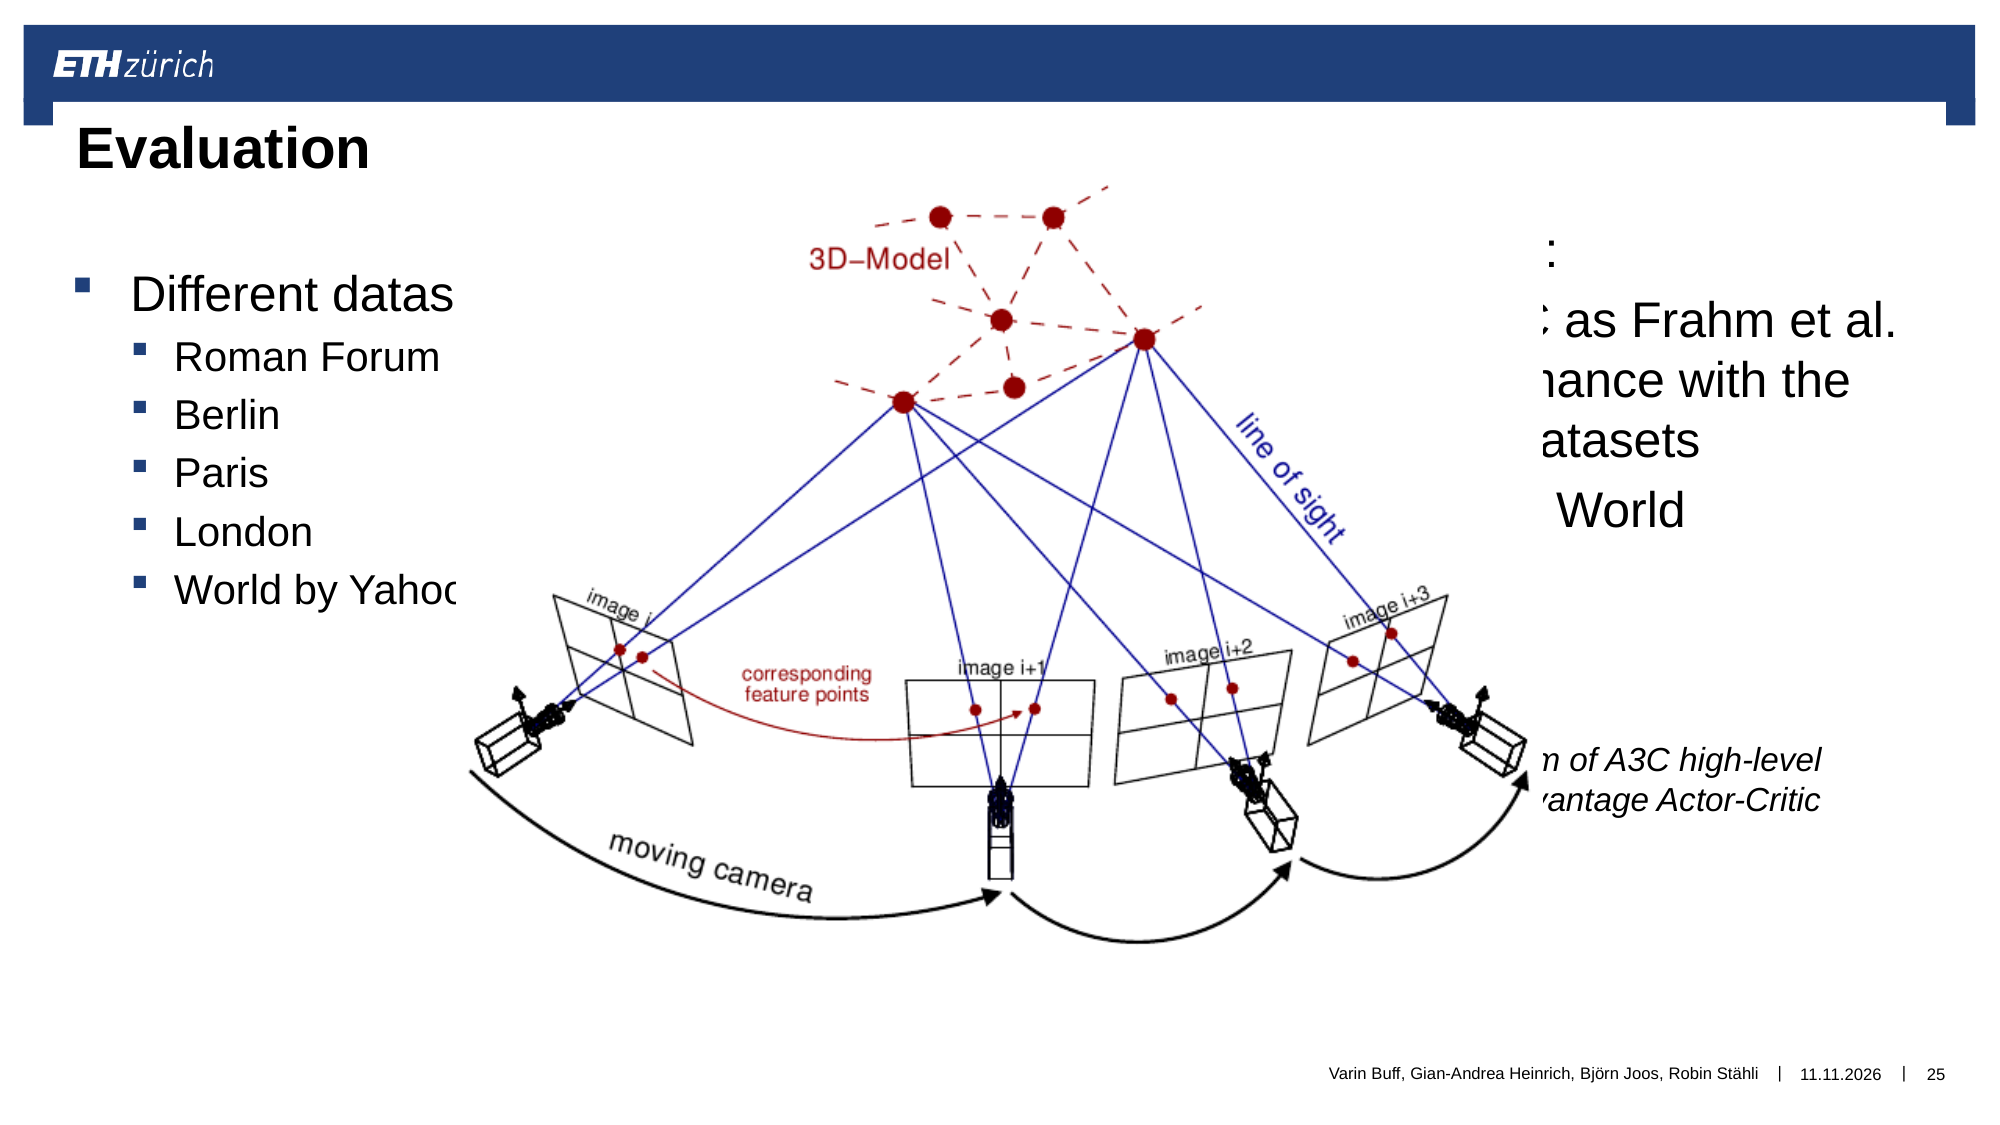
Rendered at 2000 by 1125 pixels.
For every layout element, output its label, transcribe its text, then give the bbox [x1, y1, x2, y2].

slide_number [1790, 1034, 1892, 1112]
footer Varin Buff, Gian-Andrea Heinrich, Björn Joos, Robin Stähli [999, 1034, 1760, 1111]
list Different datasets: Roman Forum Berlin Paris London World by Yahoo [48, 261, 451, 952]
title Evaluation [53, 101, 1946, 262]
text_box Split into 2 sections: First one: Same PC as Frahm et al. [9] to check performance with the same small scale datasets Second: Better PC: World [1546, 217, 1979, 908]
picture [456, 159, 1543, 966]
slide_number 25 [1906, 1034, 1966, 1112]
